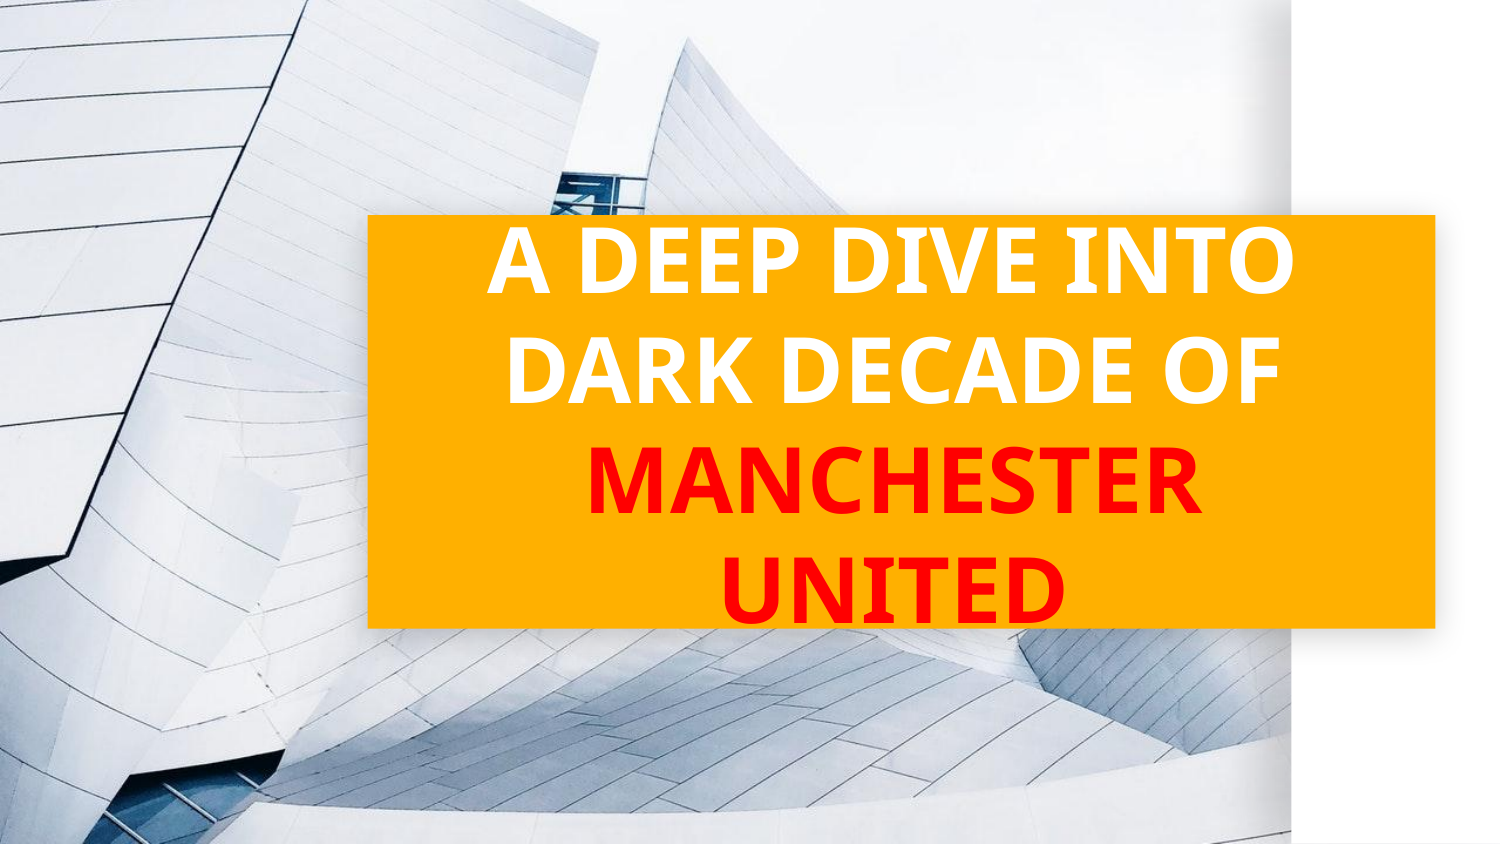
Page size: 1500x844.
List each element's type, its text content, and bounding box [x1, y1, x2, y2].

picture [0, 0, 1291, 844]
title A DEEP DIVE INTO DARK DECADE OF MANCHESTER UNITED [444, 215, 1343, 629]
